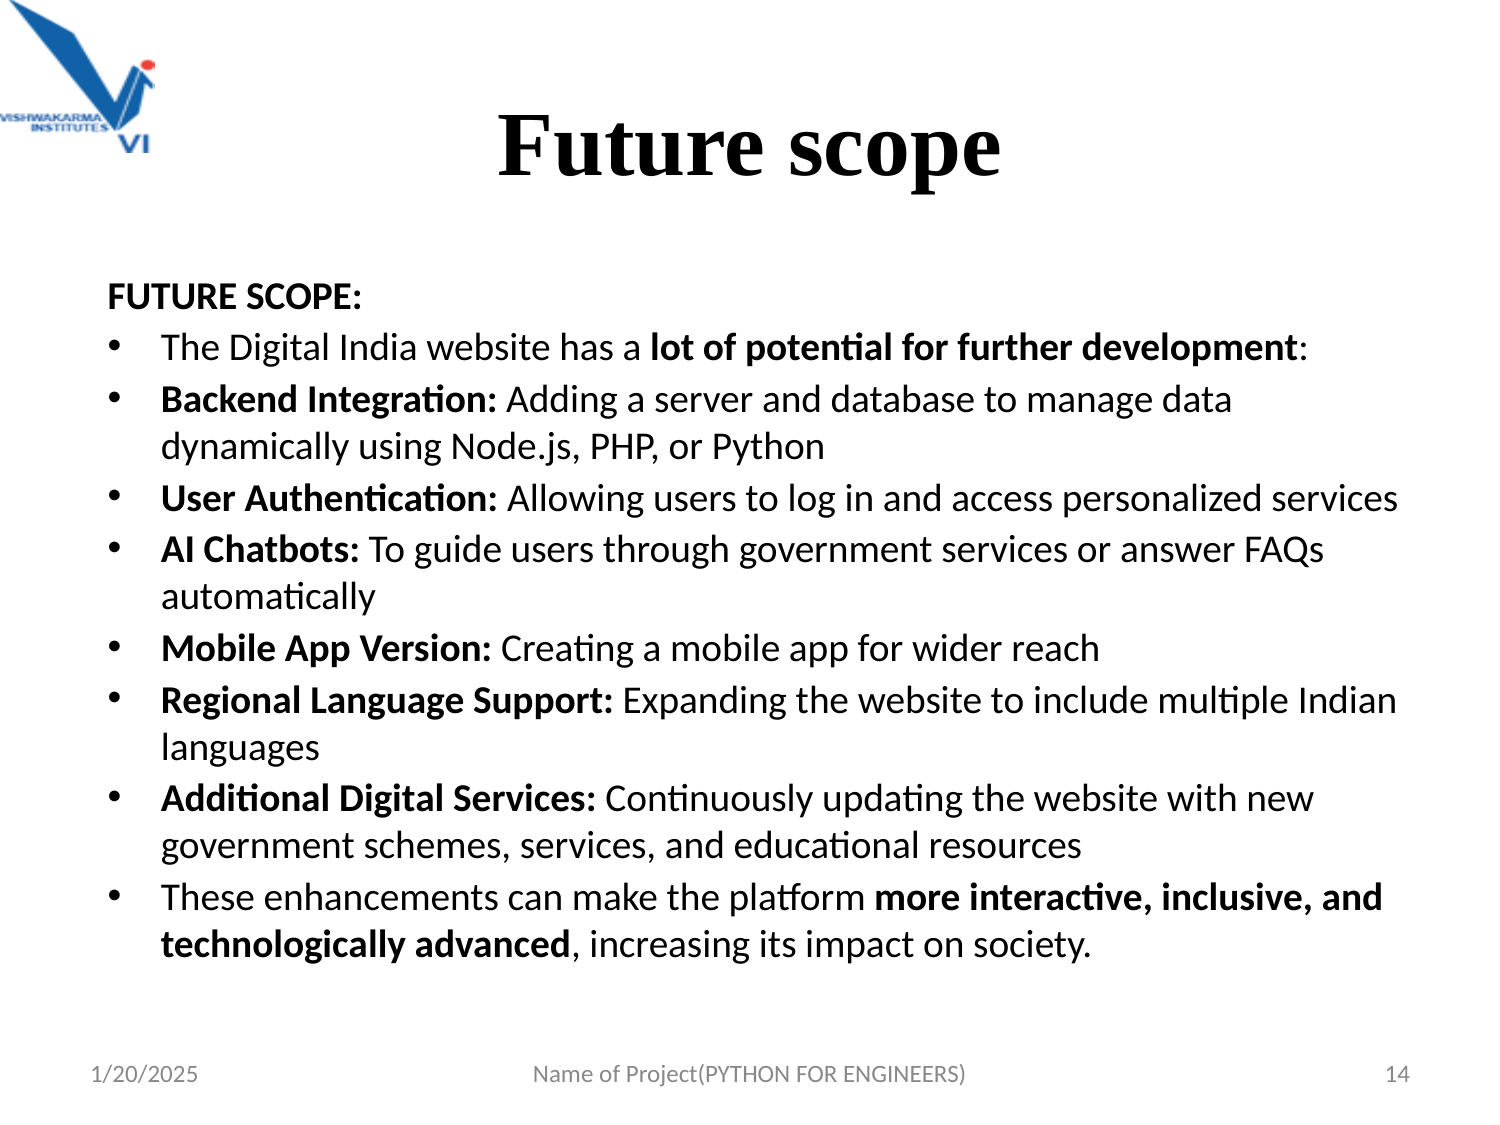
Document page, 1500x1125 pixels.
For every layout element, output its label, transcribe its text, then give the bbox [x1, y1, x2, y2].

footer Name of Project(PYTHON FOR ENGINEERS) [512, 1042, 988, 1103]
slide_number 14 [1074, 1042, 1425, 1103]
picture [0, 0, 155, 154]
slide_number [75, 1042, 425, 1103]
list FUTURE SCOPE: The Digital India website has a lot of potential for further development: Backend Integration: Adding a server and database to manage data dynamically using Node.js, PHP, or Python User Authentication: Allowing users to log in and access personalized services AI Chatbots: To guide users through government services or answer FAQs automatically Mobile App Version: Creating a mobile app for wider reach Regional Language Support: Expanding the website to include multiple Indian languages Additional Digital Services: Continuously updating the website with new government schemes, services, and educational resources These enhancements can make the platform more interactive, inclusive, and technologically advanced, increasing its impact on society. [75, 262, 1425, 1005]
title Future scope [75, 45, 1425, 233]
